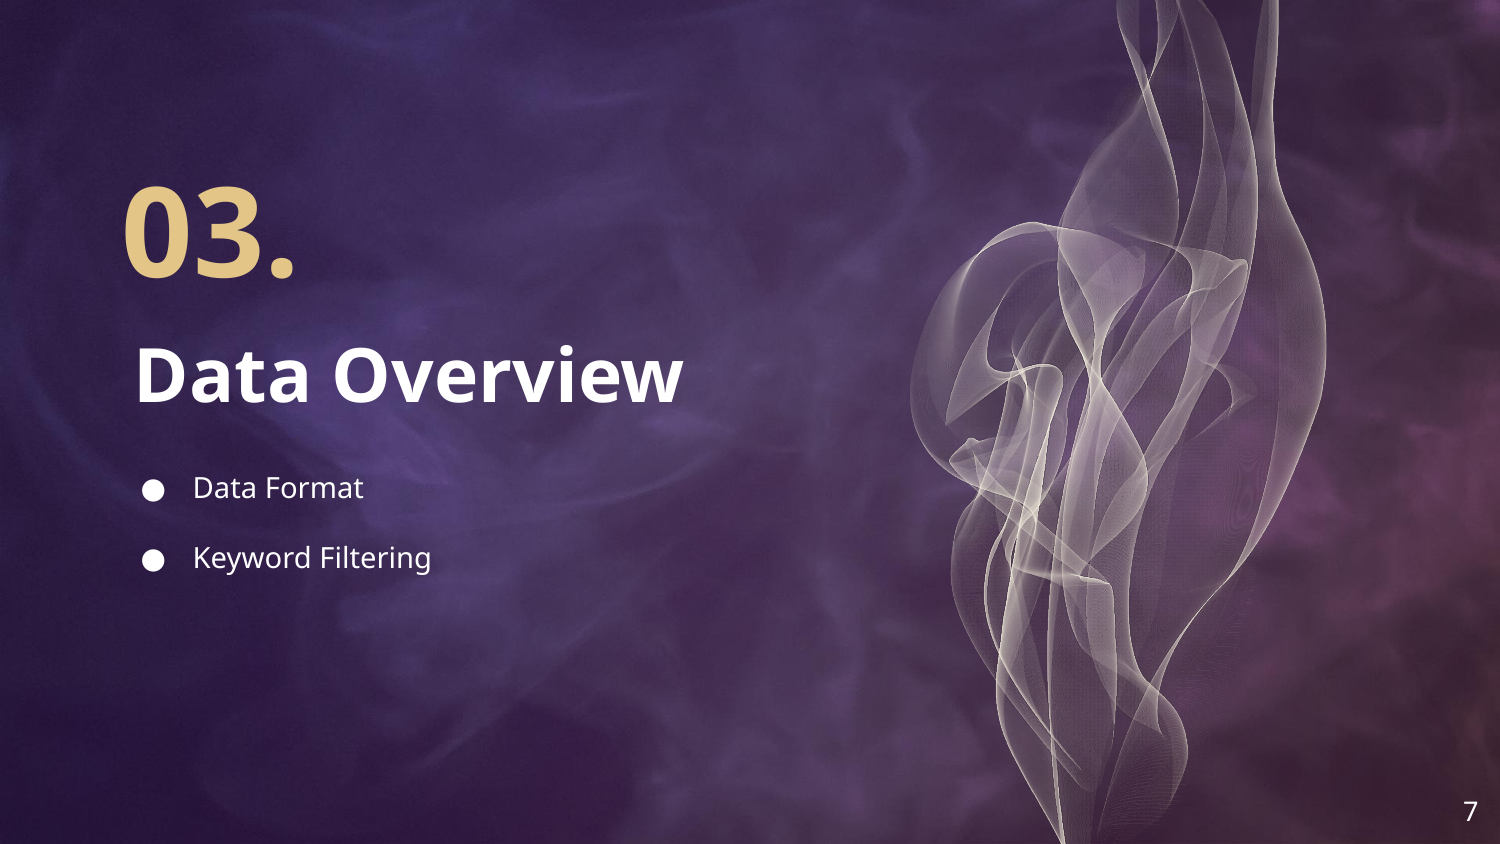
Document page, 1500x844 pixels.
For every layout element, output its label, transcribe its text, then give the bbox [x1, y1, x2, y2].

slide_number ‹#› [1403, 779, 1494, 844]
title Data Overview [118, 312, 907, 469]
title 03. [121, 152, 354, 295]
text_box Data Format Keyword Filtering [102, 454, 655, 550]
picture [0, 0, 1500, 844]
